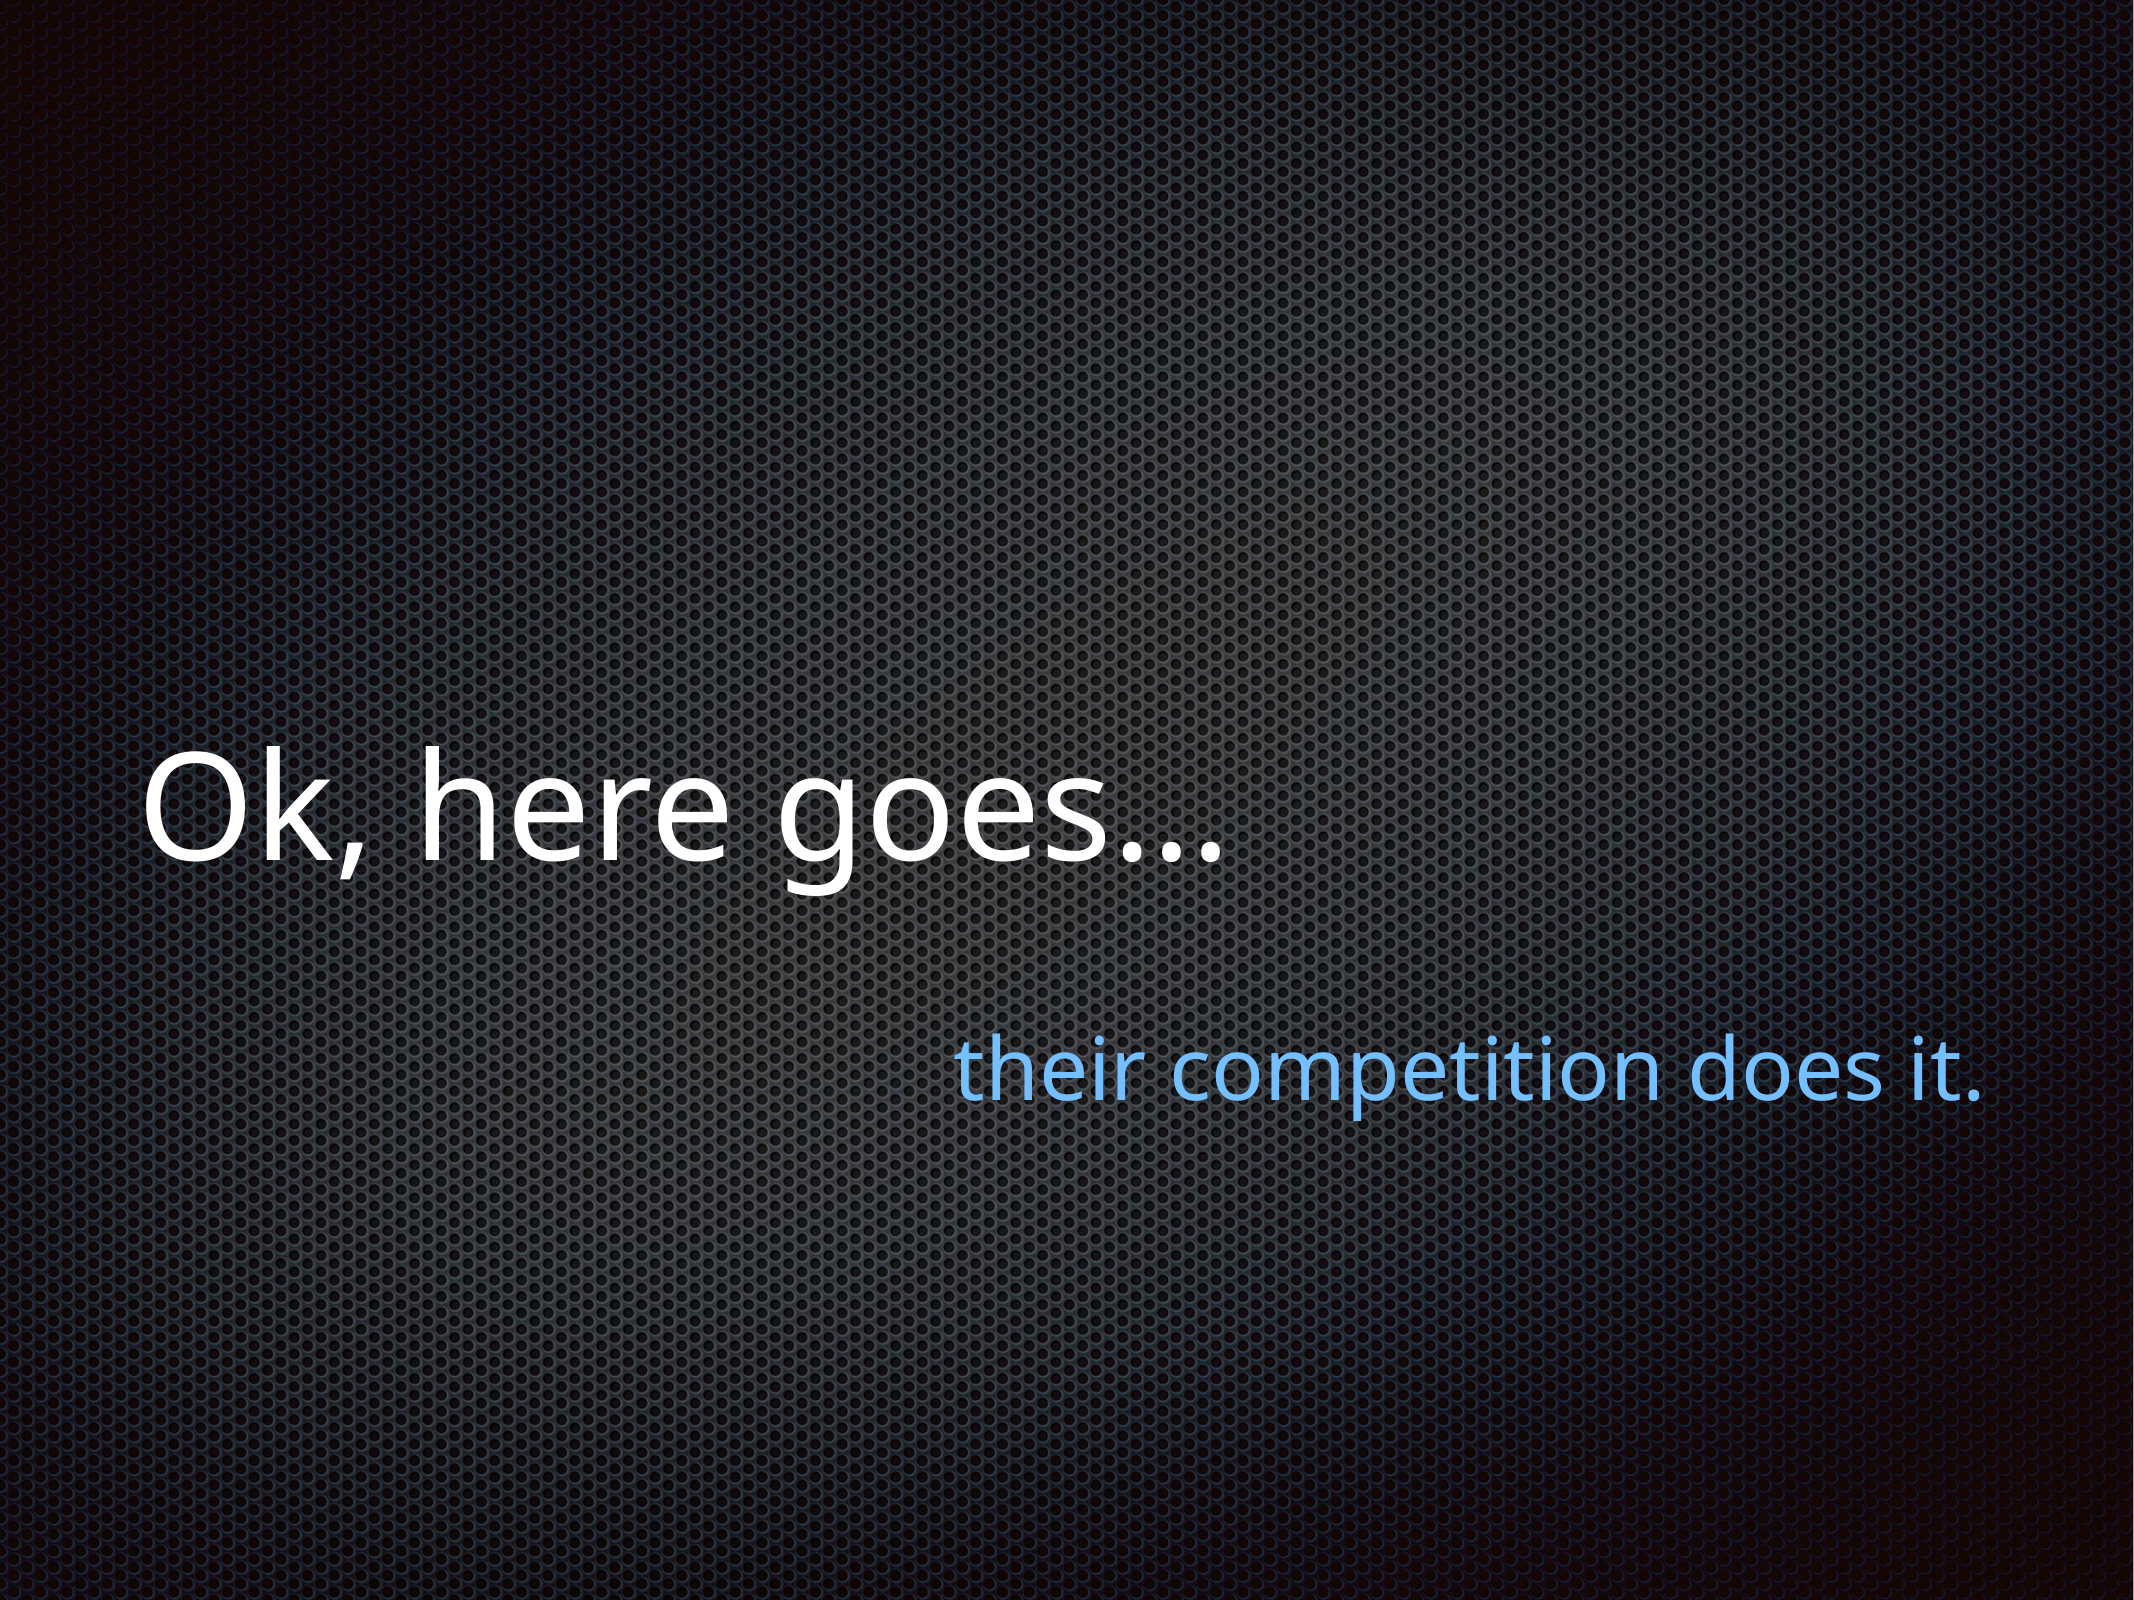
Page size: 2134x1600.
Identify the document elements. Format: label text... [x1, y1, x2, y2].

list their competition does it. [139, 1003, 1995, 1263]
title Ok, here goes… [128, 599, 2005, 1001]
picture [0, 0, 2134, 1600]
